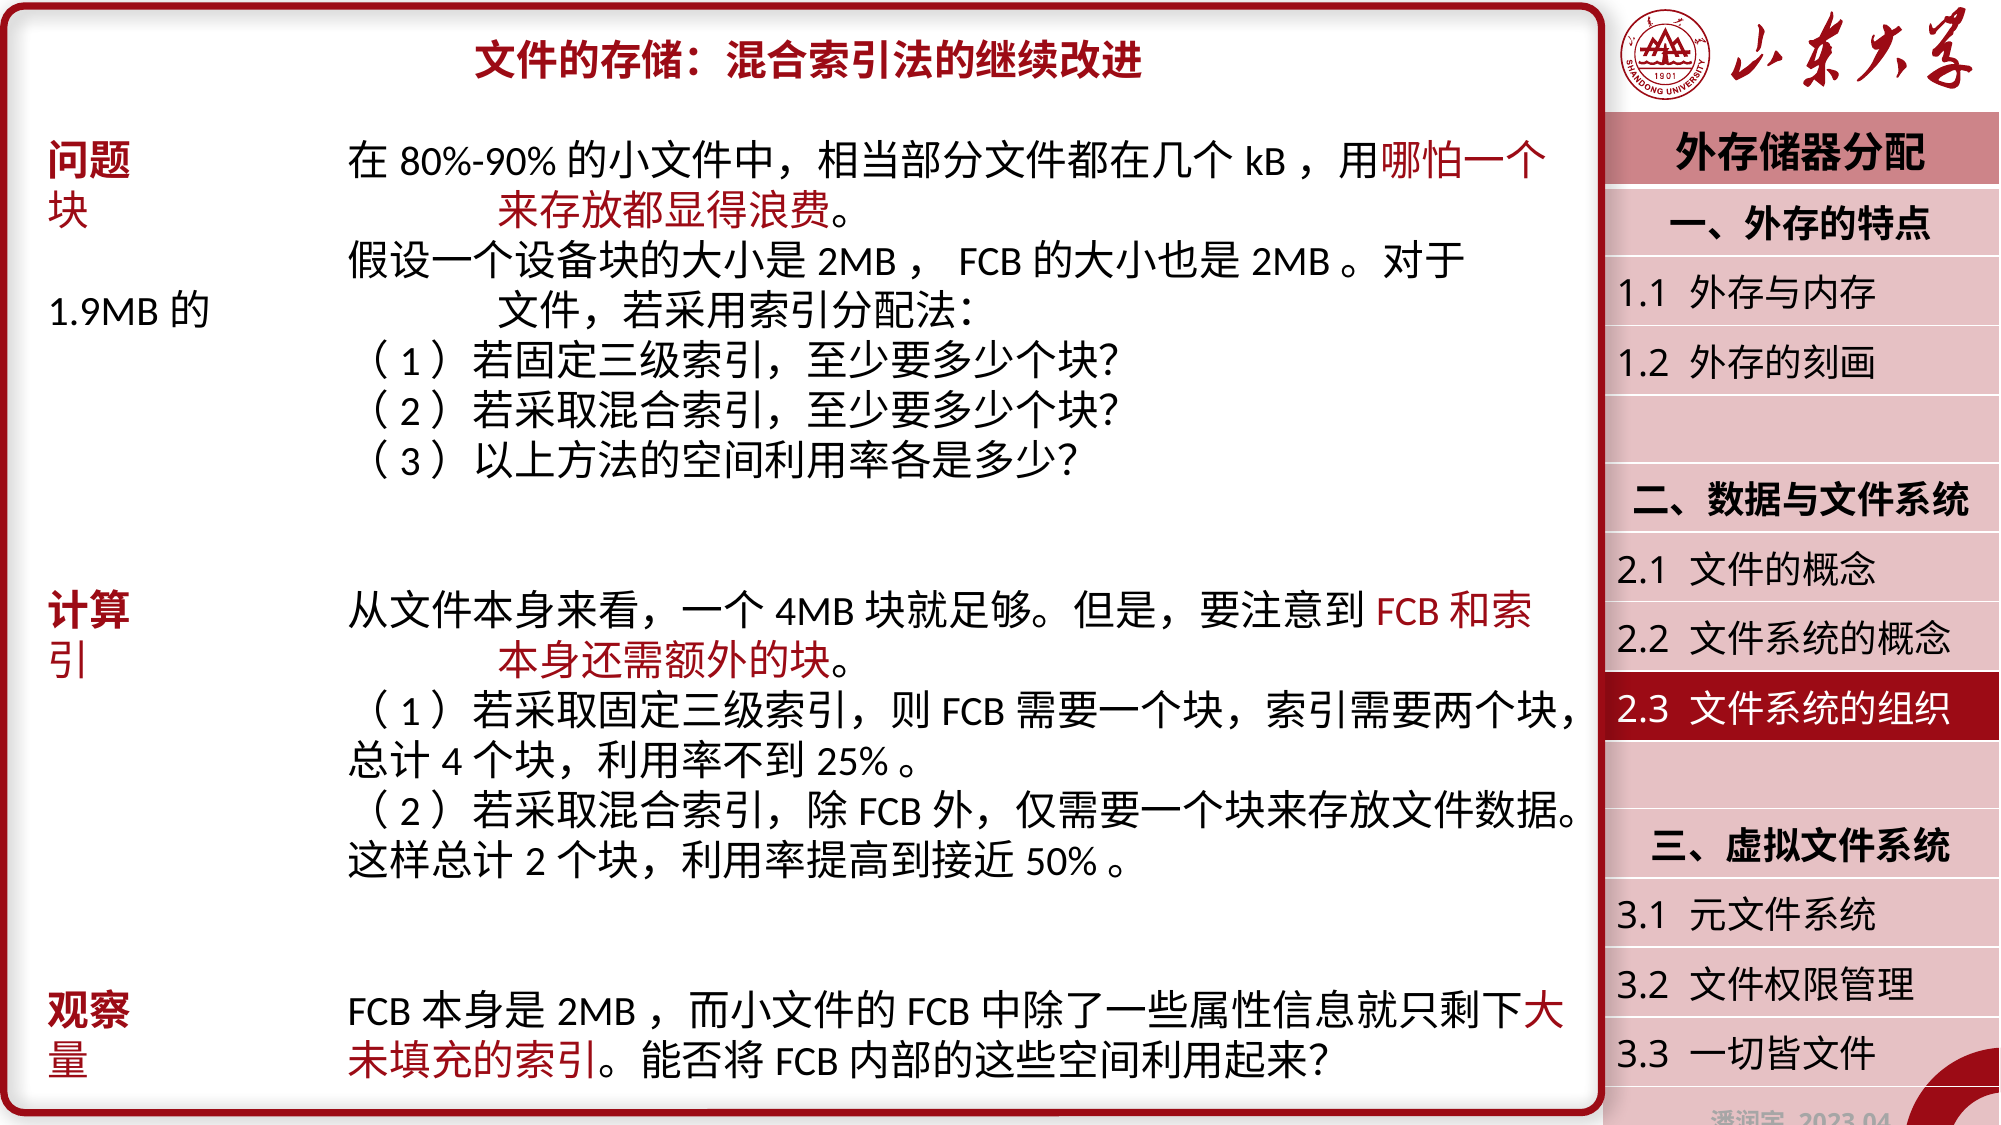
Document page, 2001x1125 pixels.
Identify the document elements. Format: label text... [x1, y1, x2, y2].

table_cell 角色1 [1609, 396, 1614, 462]
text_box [1620, 5, 1977, 100]
table_cell 角色4：执行 [1609, 189, 1614, 255]
table_cell 1.1 外存与内存 [1618, 257, 1999, 325]
table_cell 1.2 外存的刻画 [1618, 326, 1999, 394]
table_cell 角色1：读 [1609, 112, 1614, 184]
table_cell 角色3 [1609, 533, 1614, 601]
table_header 外存储器分配 [1618, 112, 1999, 184]
table_cell 二、数据与文件系统 [1618, 464, 1999, 531]
table_cell 3.3 一切皆文件 [1619, 1018, 1999, 1086]
table_cell 潘润宇 2023.04 [1603, 1087, 1999, 1125]
table_cell 角色4 [1609, 672, 1614, 740]
table_cell 1.1 外存与内存 [1609, 1018, 1614, 1086]
table_cell 一、外存的特点 [1609, 948, 1614, 1016]
table_cell [1619, 742, 1999, 808]
table_header 用户 [1609, 326, 1614, 394]
table_cell 1.2 外存的刻画 [1603, 1087, 1614, 1115]
text_box [2, 4, 1603, 1114]
table_cell 用户1，用户2 [1609, 464, 1614, 531]
table_cell 3.2 文件权限管理 [1619, 948, 1999, 1016]
table_cell 用户3 [1609, 602, 1614, 670]
table_cell [1618, 396, 1999, 462]
table_cell 一、外存的特点 [1618, 189, 1999, 255]
table_cell 用户4 [1609, 742, 1614, 808]
table_cell 3.1 元文件系统 [1619, 879, 1999, 946]
table_cell 2.3 文件系统的组织 [1619, 672, 1999, 740]
text_box 文件的存储：混合索引法的继续改进 问题 在80%-90%的小文件中，相当部分文件都在几个kB，用哪怕一个块 来存放都显得浪费。 假设一个设备块的大小是2MB，FCB的大小也是2MB。对于1.9MB的 文件，若采用索引分配法： （1）若固定三级索引，至少要多少个块？ （2）若采取混合索引，至少要多少个块？ （3）以上方法的空间利用率各是多少？ 计算 从文件本身来看，一个4MB块就足够。但是，要注意到FCB和索引 本身还需额外的块。 （1）若采取固定三级索引，则FCB需要一个块，索引需要两个块， 总计4个块，利用率不到25%。 （2）若采取混合索引，除FCB外，仅需要一个块来存放文件数据。 这样总计2个块，利用率提高到接近50%。 观察 FCB本身是2MB，而小文件的FCB中除了一些属性信息就只剩下大量 未填充的索引。能否将FCB内部的这些空间利用起来？ 【图】混合索引 [33, 26, 1585, 1125]
table_header 外存储器分配 [1609, 879, 1614, 946]
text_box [1609, 809, 1614, 877]
table_header 角色 [1609, 257, 1614, 325]
table_cell 2.1 文件的概念 [1619, 533, 1999, 601]
table_cell 三、虚拟文件系统 [1619, 809, 1999, 877]
table_cell 2.2 文件系统的概念 [1619, 602, 1999, 670]
